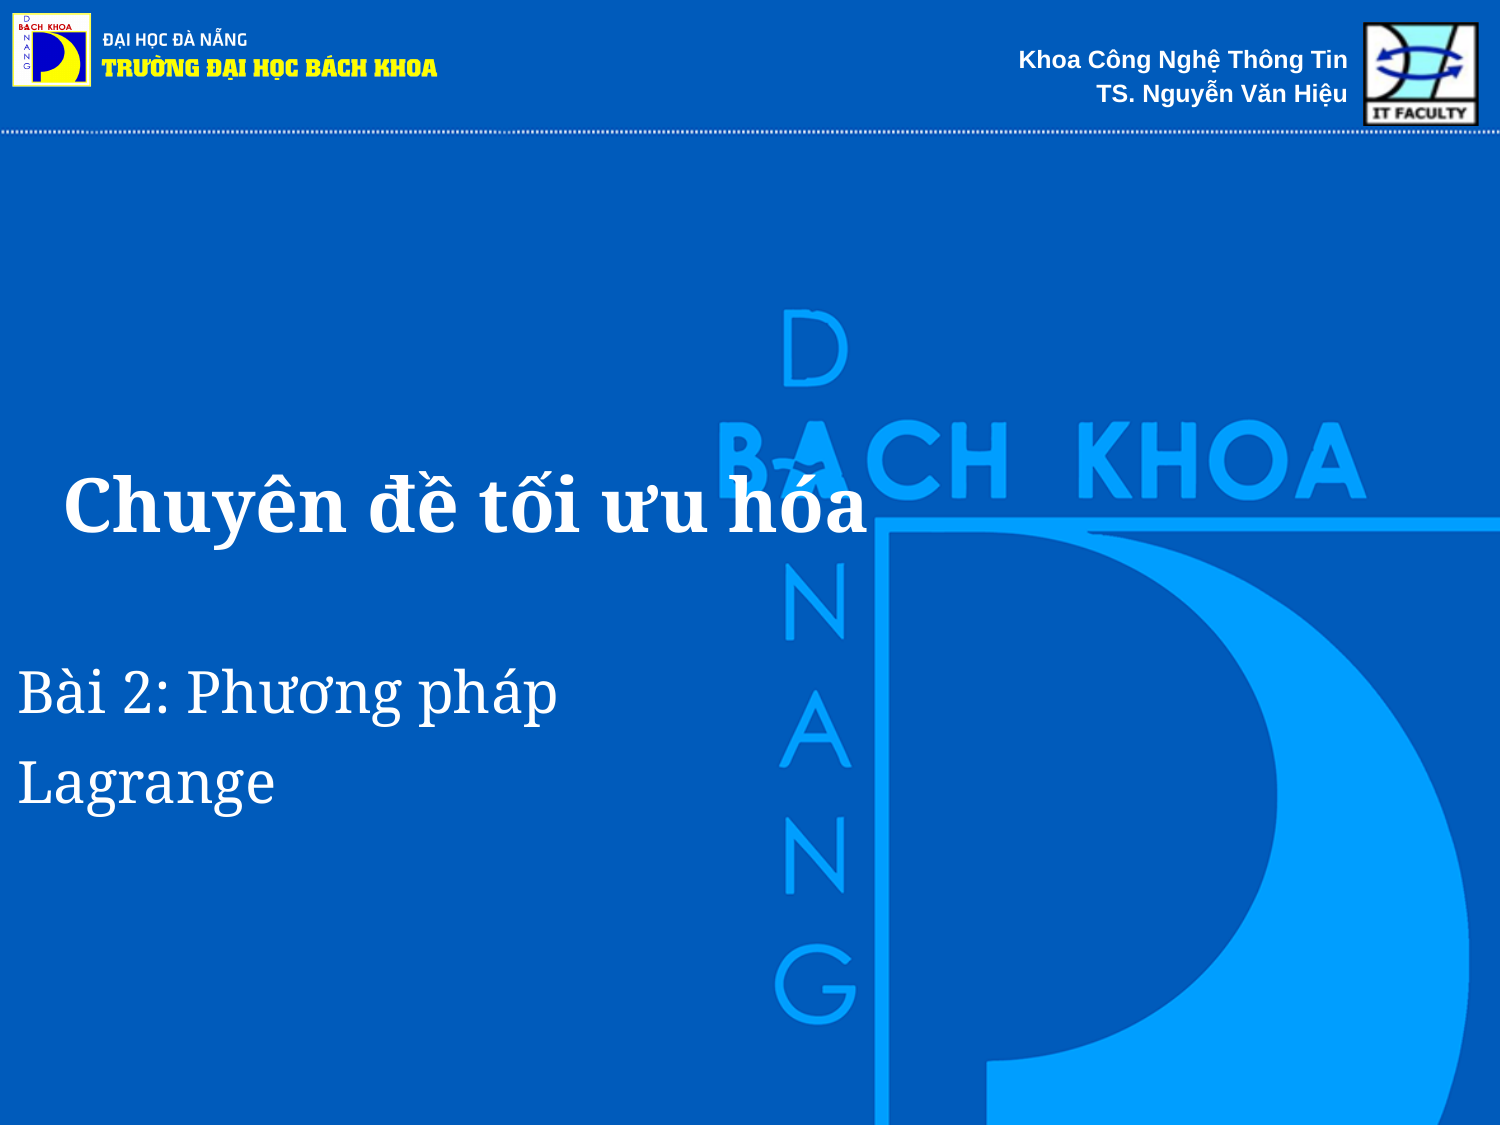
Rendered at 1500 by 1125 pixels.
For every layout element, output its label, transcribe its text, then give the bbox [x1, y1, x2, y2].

picture [0, 0, 1500, 1125]
title Chuyên đề tối ưu hóa [26, 259, 921, 652]
subtitle Bài 2: Phương pháp Lagrange [17, 626, 834, 990]
